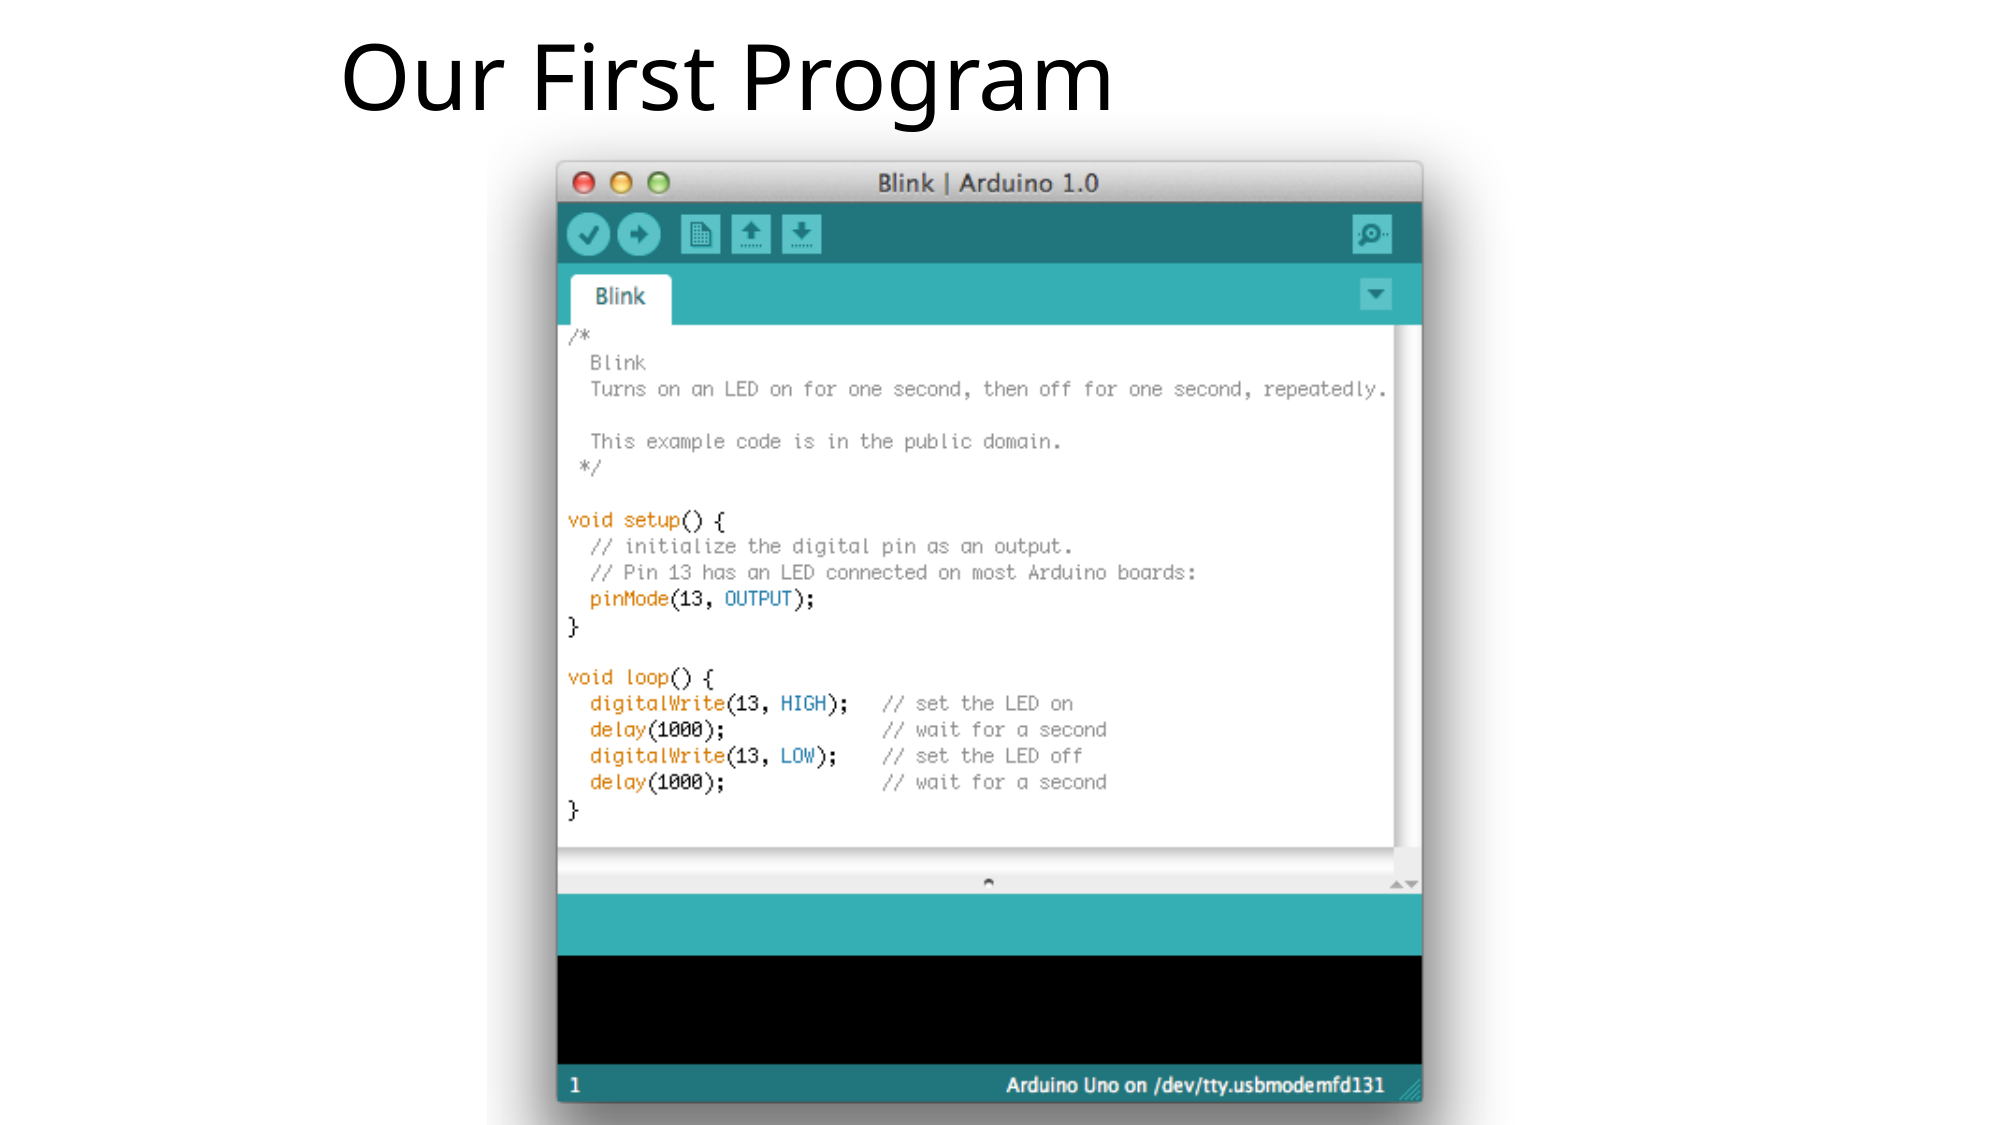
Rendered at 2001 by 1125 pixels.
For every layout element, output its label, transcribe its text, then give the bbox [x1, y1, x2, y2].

title Our First Program [324, 0, 1675, 163]
picture [487, 112, 1515, 1125]
